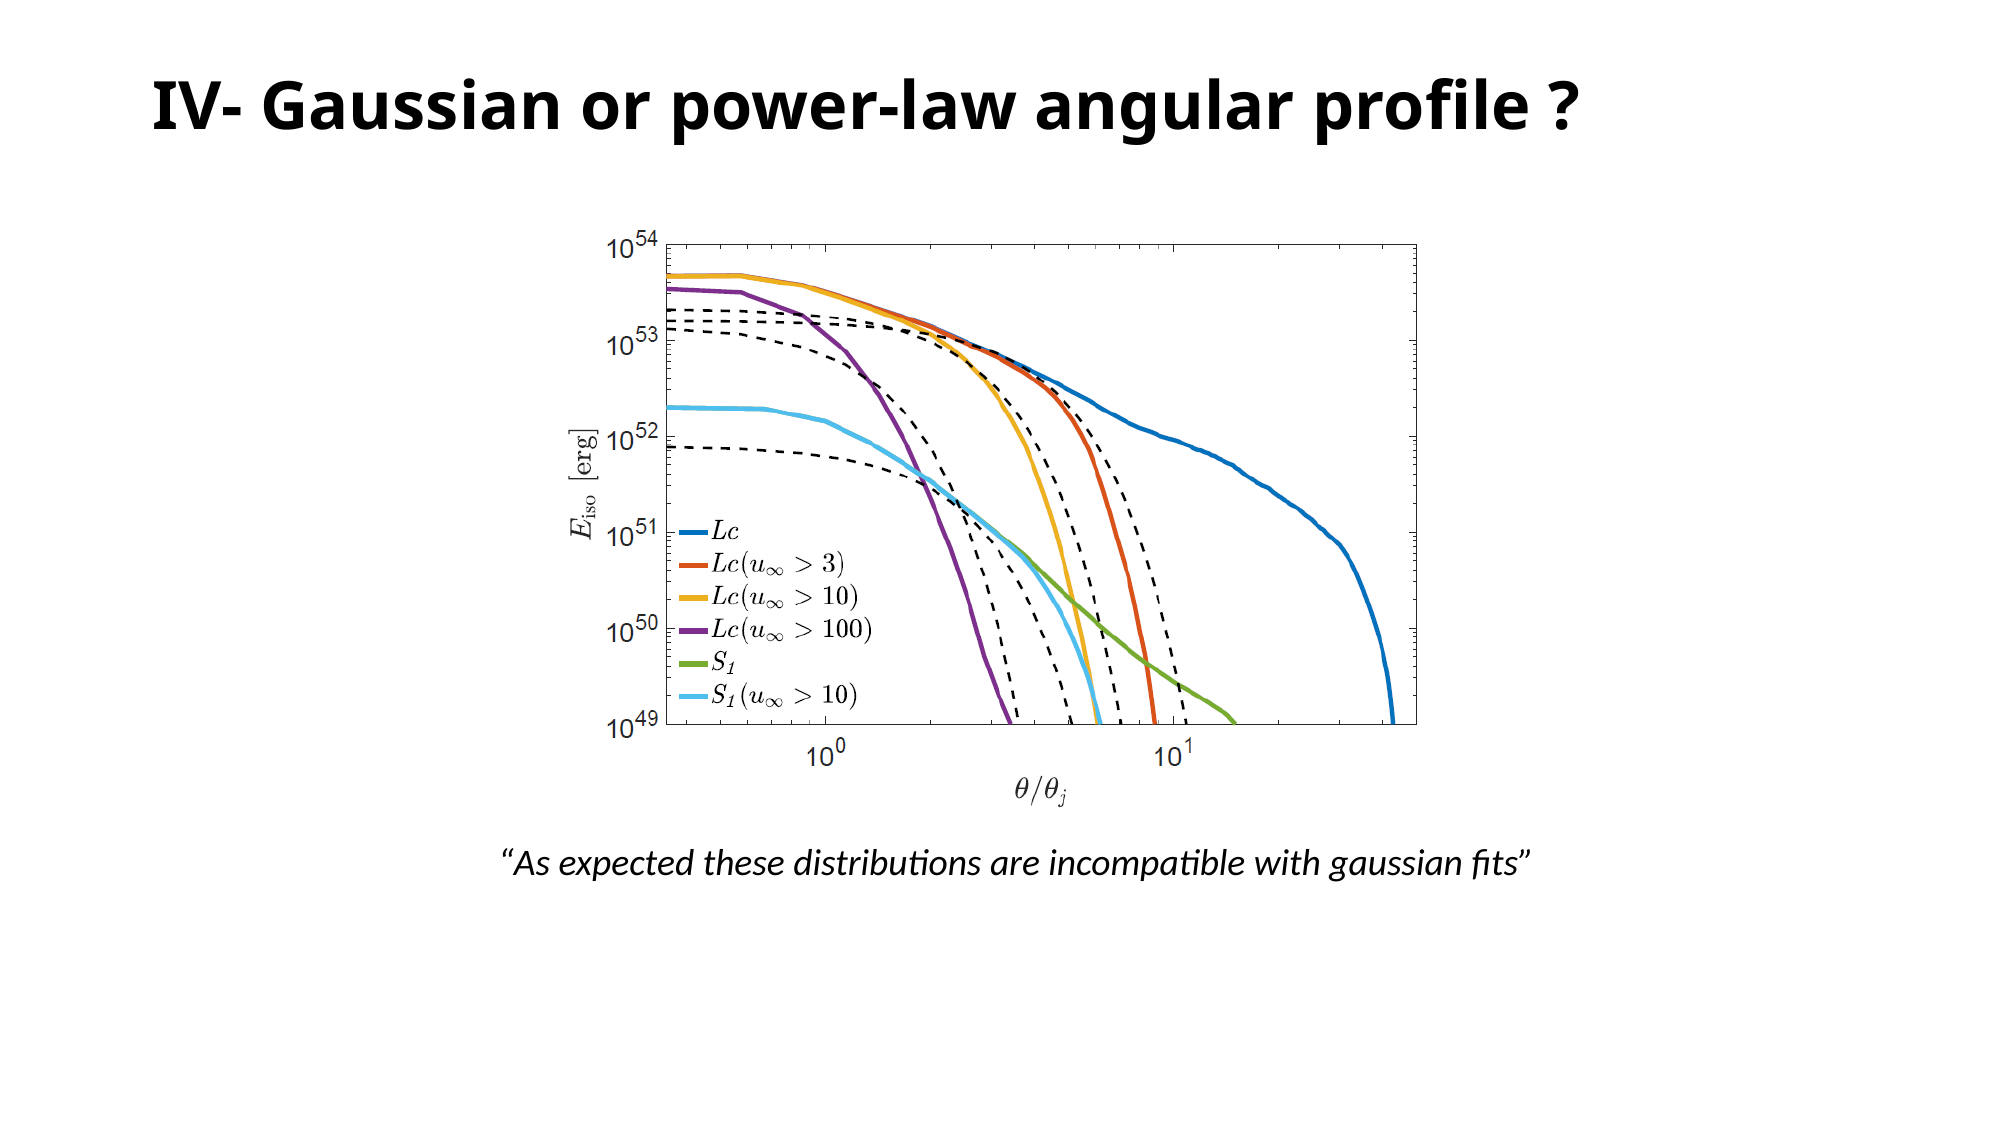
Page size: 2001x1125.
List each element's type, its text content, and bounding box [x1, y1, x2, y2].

title IV- Gaussian or power-law angular profile ? [137, 59, 1863, 157]
picture [555, 222, 1445, 826]
text_box “As expected these distributions are incompatible with gaussian fits” [483, 830, 1630, 891]
